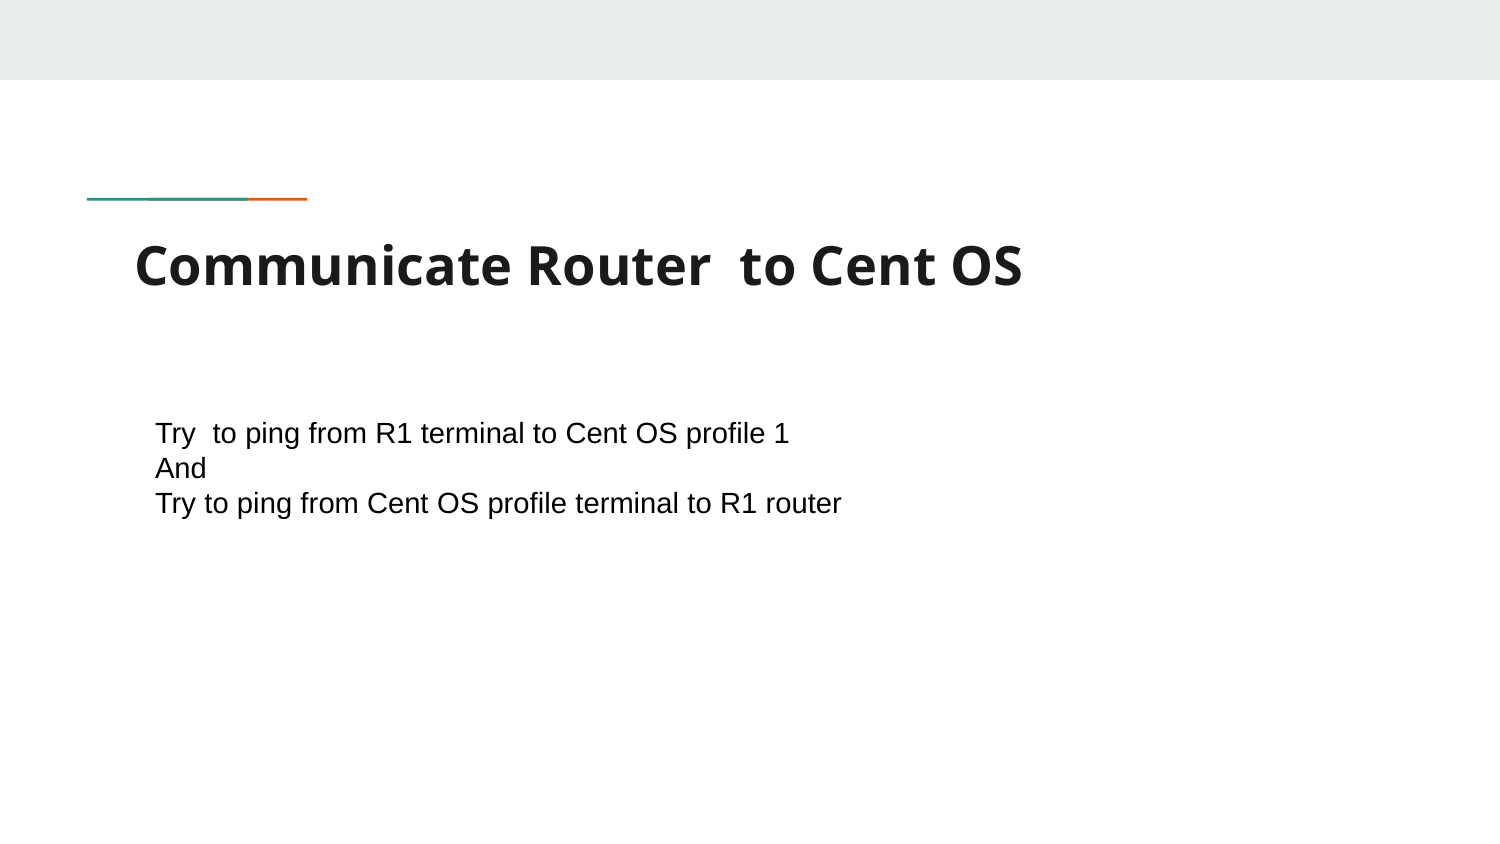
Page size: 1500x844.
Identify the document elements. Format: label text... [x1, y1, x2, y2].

text_box Try to ping from R1 terminal to Cent OS profile 1 And Try to ping from Cent OS profile terminal to R1 router [139, 399, 1309, 536]
title Communicate Router to Cent OS [119, 216, 1381, 305]
